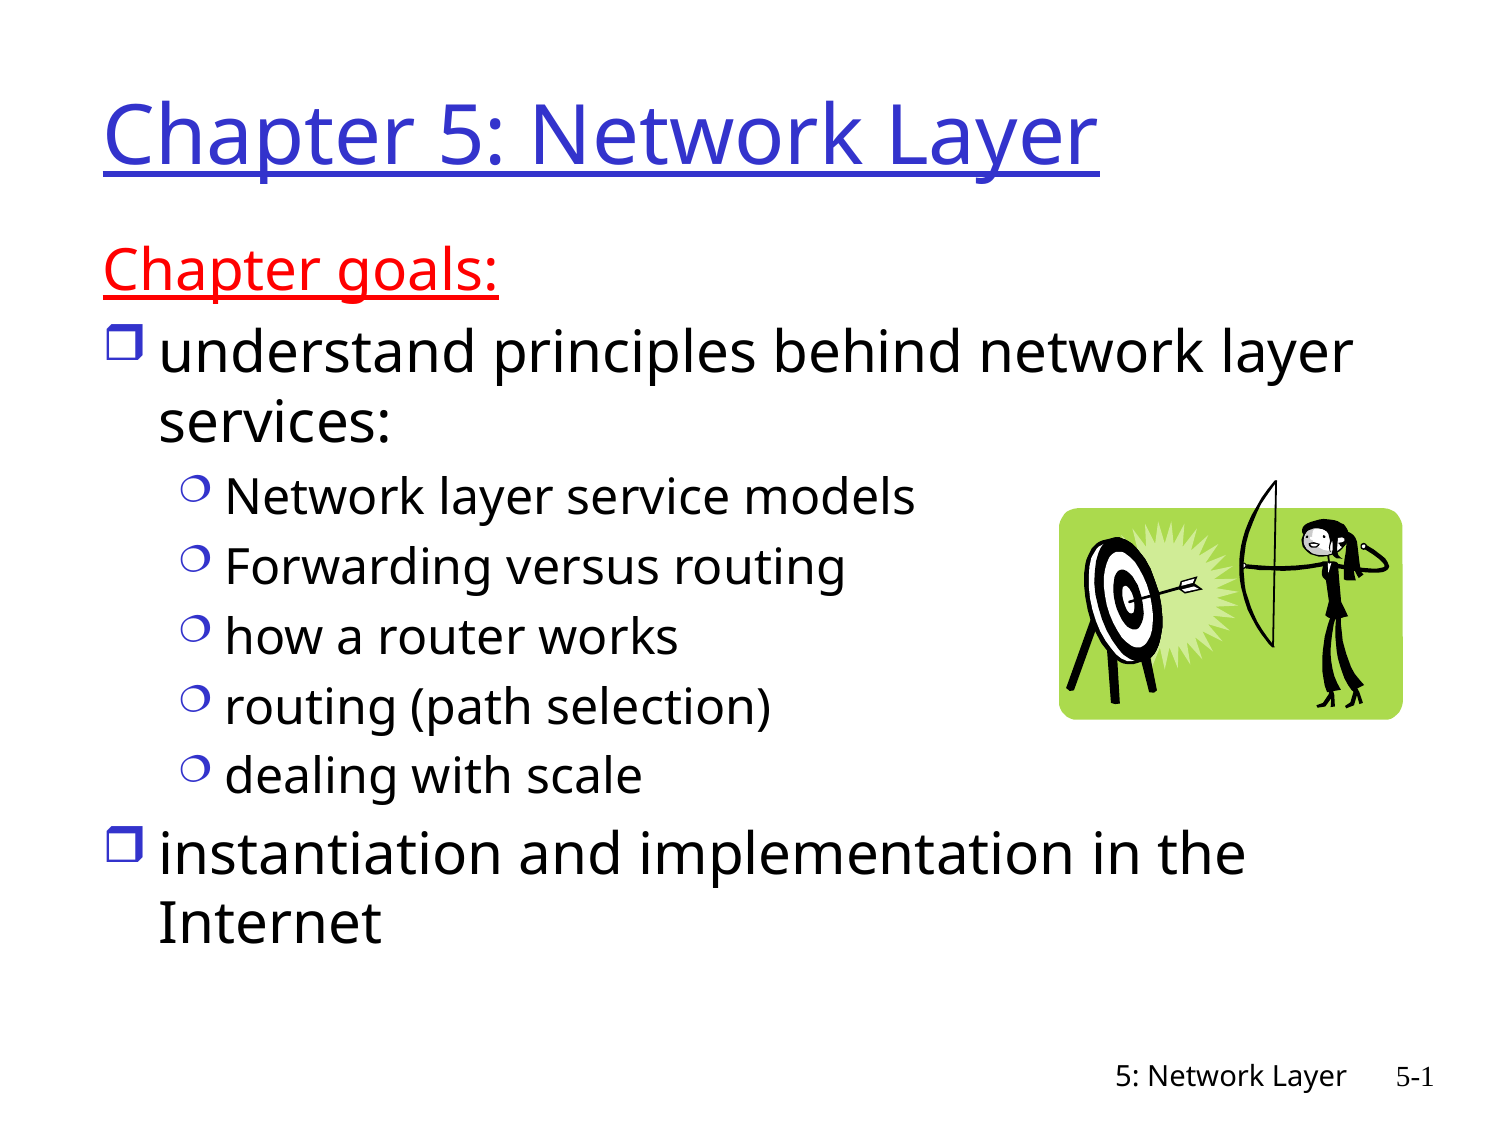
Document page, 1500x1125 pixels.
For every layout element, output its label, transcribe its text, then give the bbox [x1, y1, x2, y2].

title Chapter 5: Network Layer [87, 37, 1363, 224]
slide_number 5-1 [1338, 1049, 1451, 1125]
list Chapter goals: understand principles behind network layer services: Network layer service models Forwarding versus routing how a router works routing (path selection) dealing with scale instantiation and implementation in the Internet [87, 224, 1384, 988]
picture [1057, 478, 1405, 722]
footer 5: Network Layer [887, 1049, 1338, 1125]
